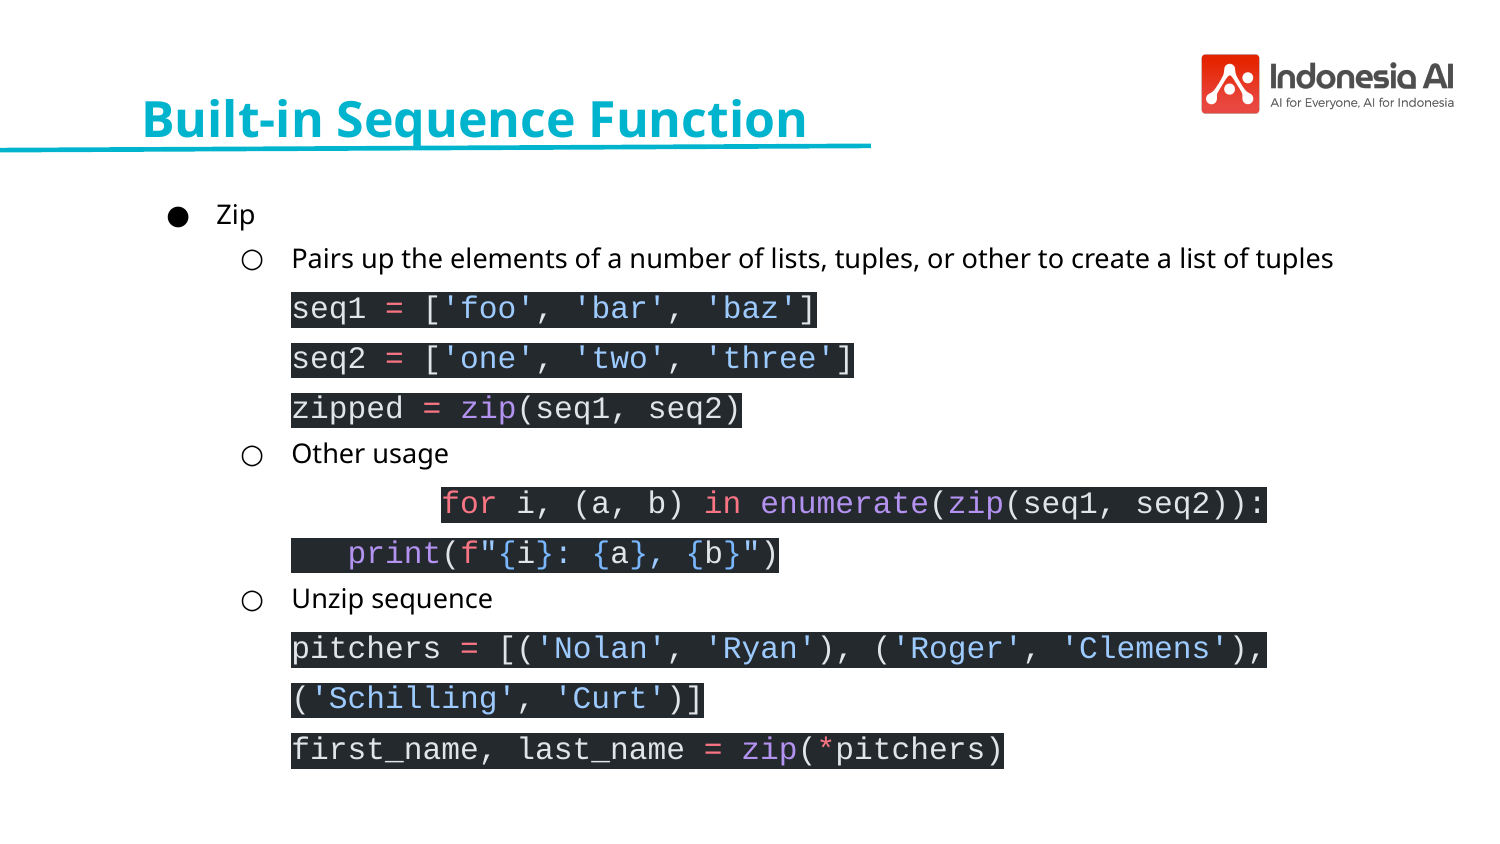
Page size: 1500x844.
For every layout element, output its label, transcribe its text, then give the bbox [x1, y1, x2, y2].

picture [1190, 44, 1465, 124]
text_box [0, 145, 871, 151]
text_box Zip Pairs up the elements of a number of lists, tuples, or other to create a list of tuples seq1 = ['foo', 'bar', 'baz'] seq2 = ['one', 'two', 'three'] zipped = zip(seq1, seq2) Other usage for i, (a, b) in enumerate(zip(seq1, seq2)): print(f"{i}: {a}, {b}") Unzip sequence pitchers = [('Nolan', 'Ryan'), ('Roger', 'Clemens'), ('Schilling', 'Curt')] first_name, last_name = zip(*pitchers) [126, 171, 1465, 844]
text_box Built-in Sequence Function [126, 72, 898, 163]
